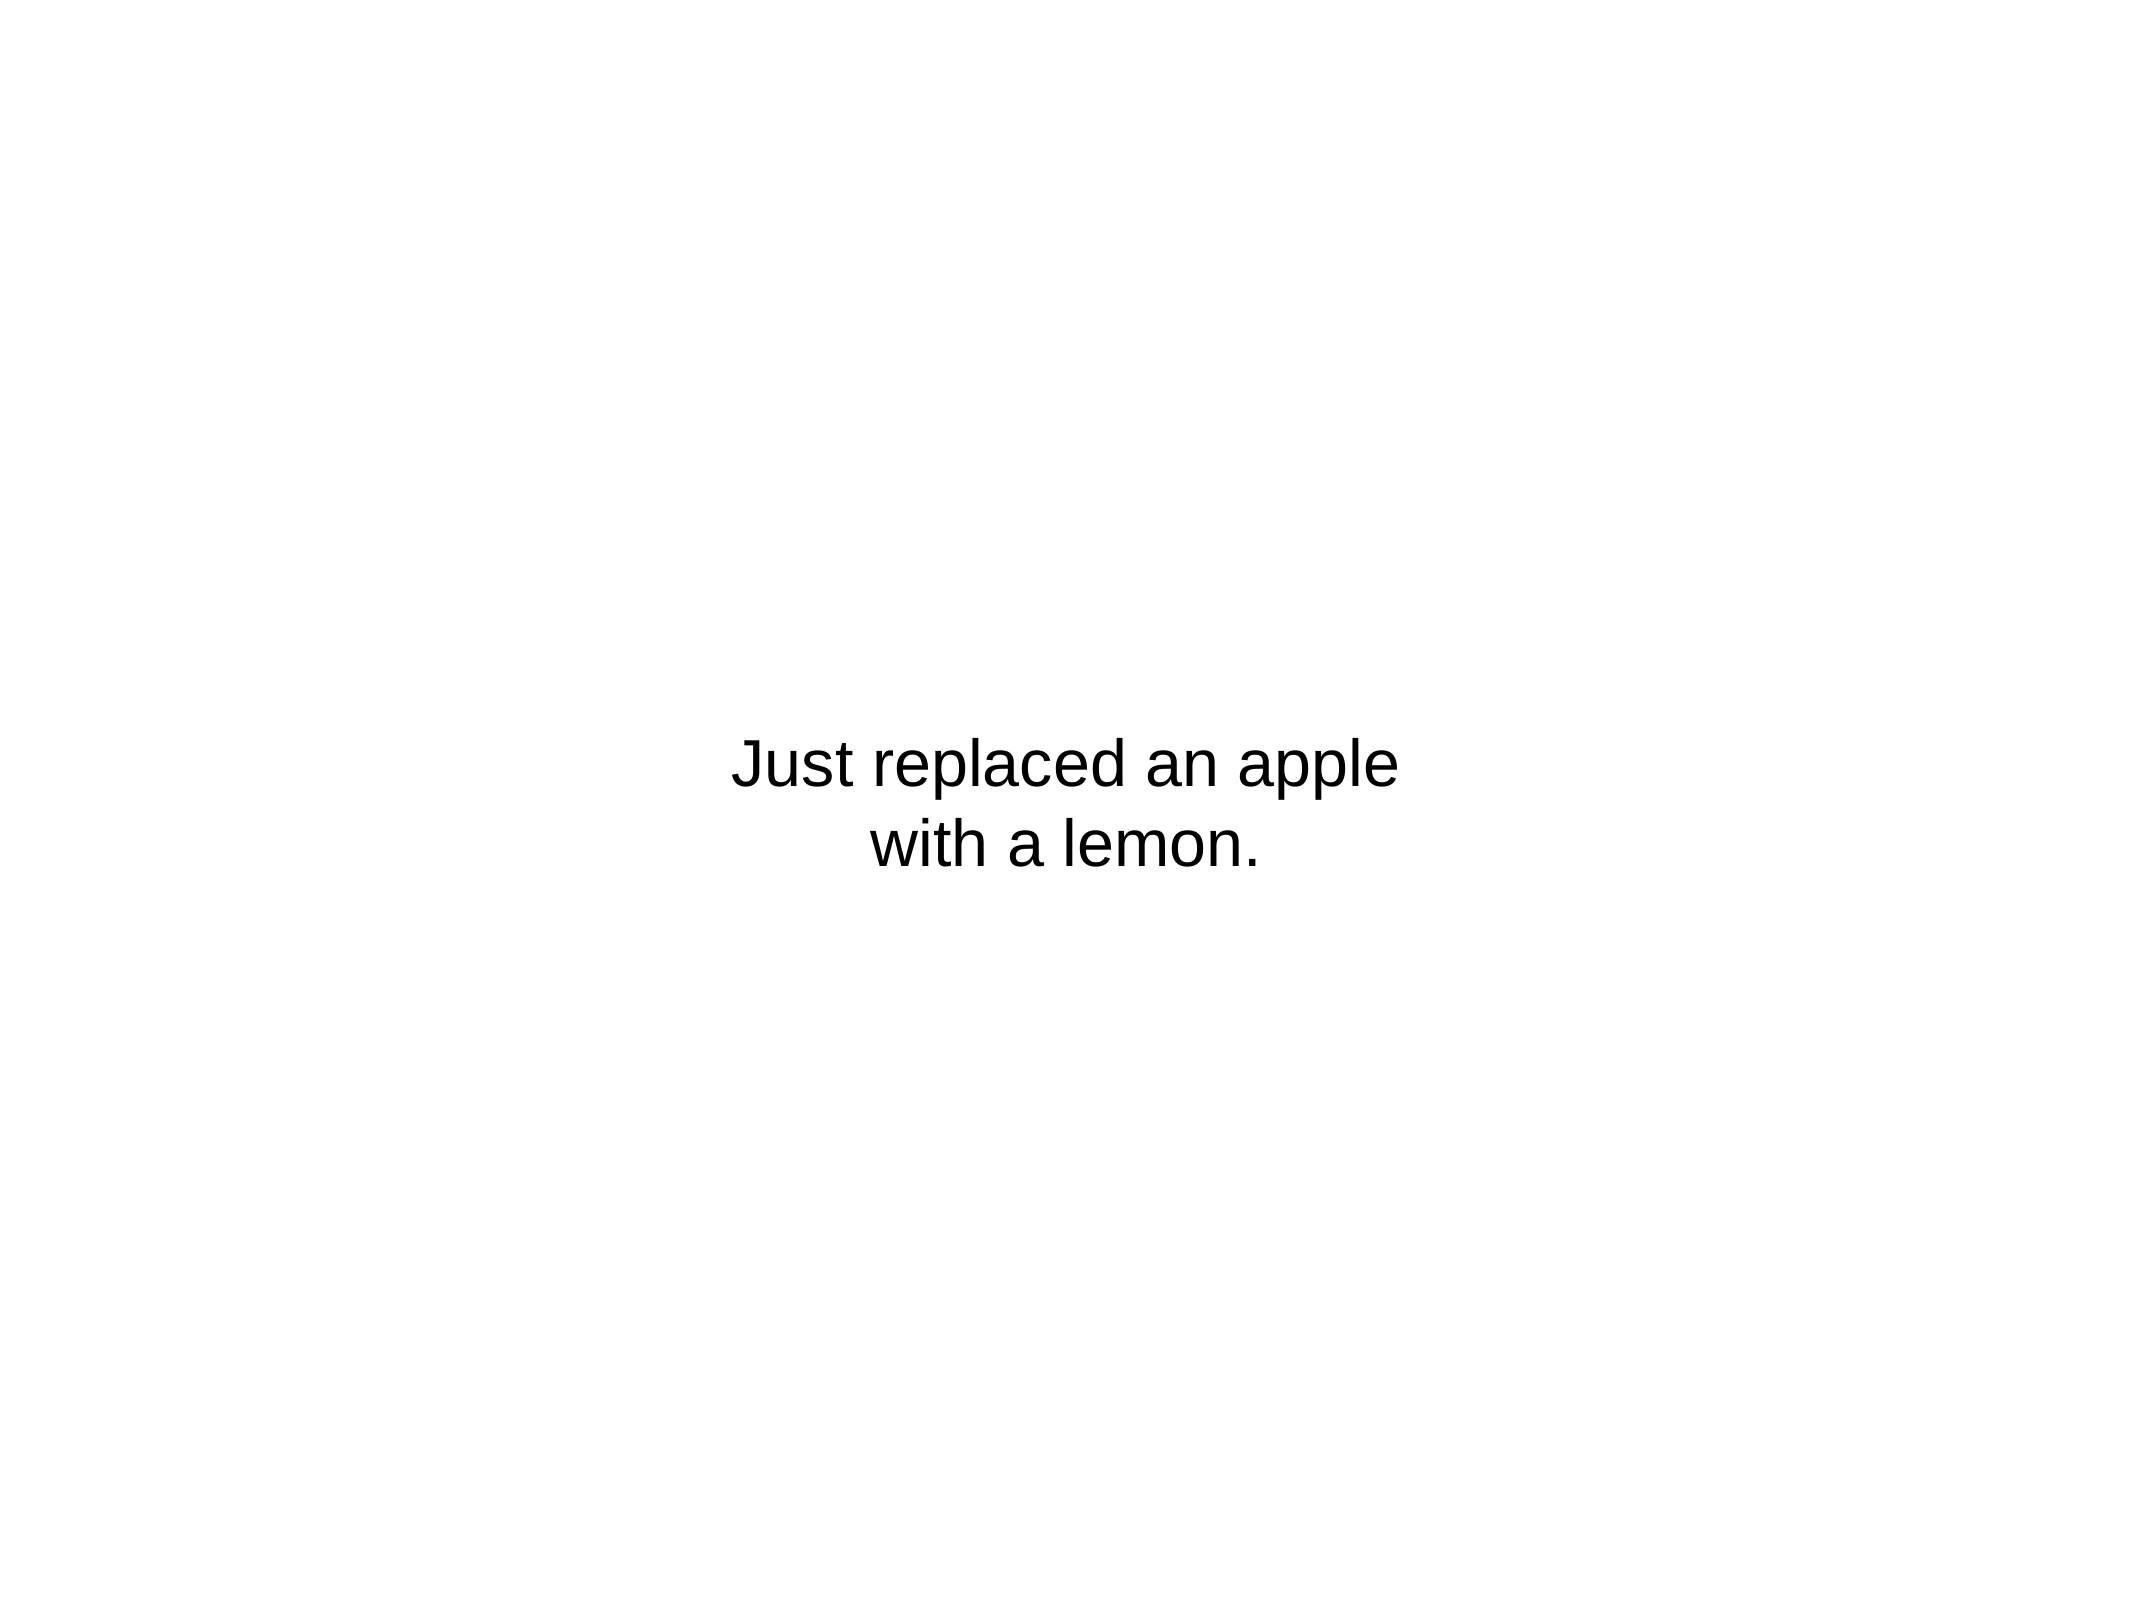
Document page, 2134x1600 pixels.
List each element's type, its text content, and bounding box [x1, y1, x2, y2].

title Just replaced an apple with a lemon. [72, 701, 2062, 899]
